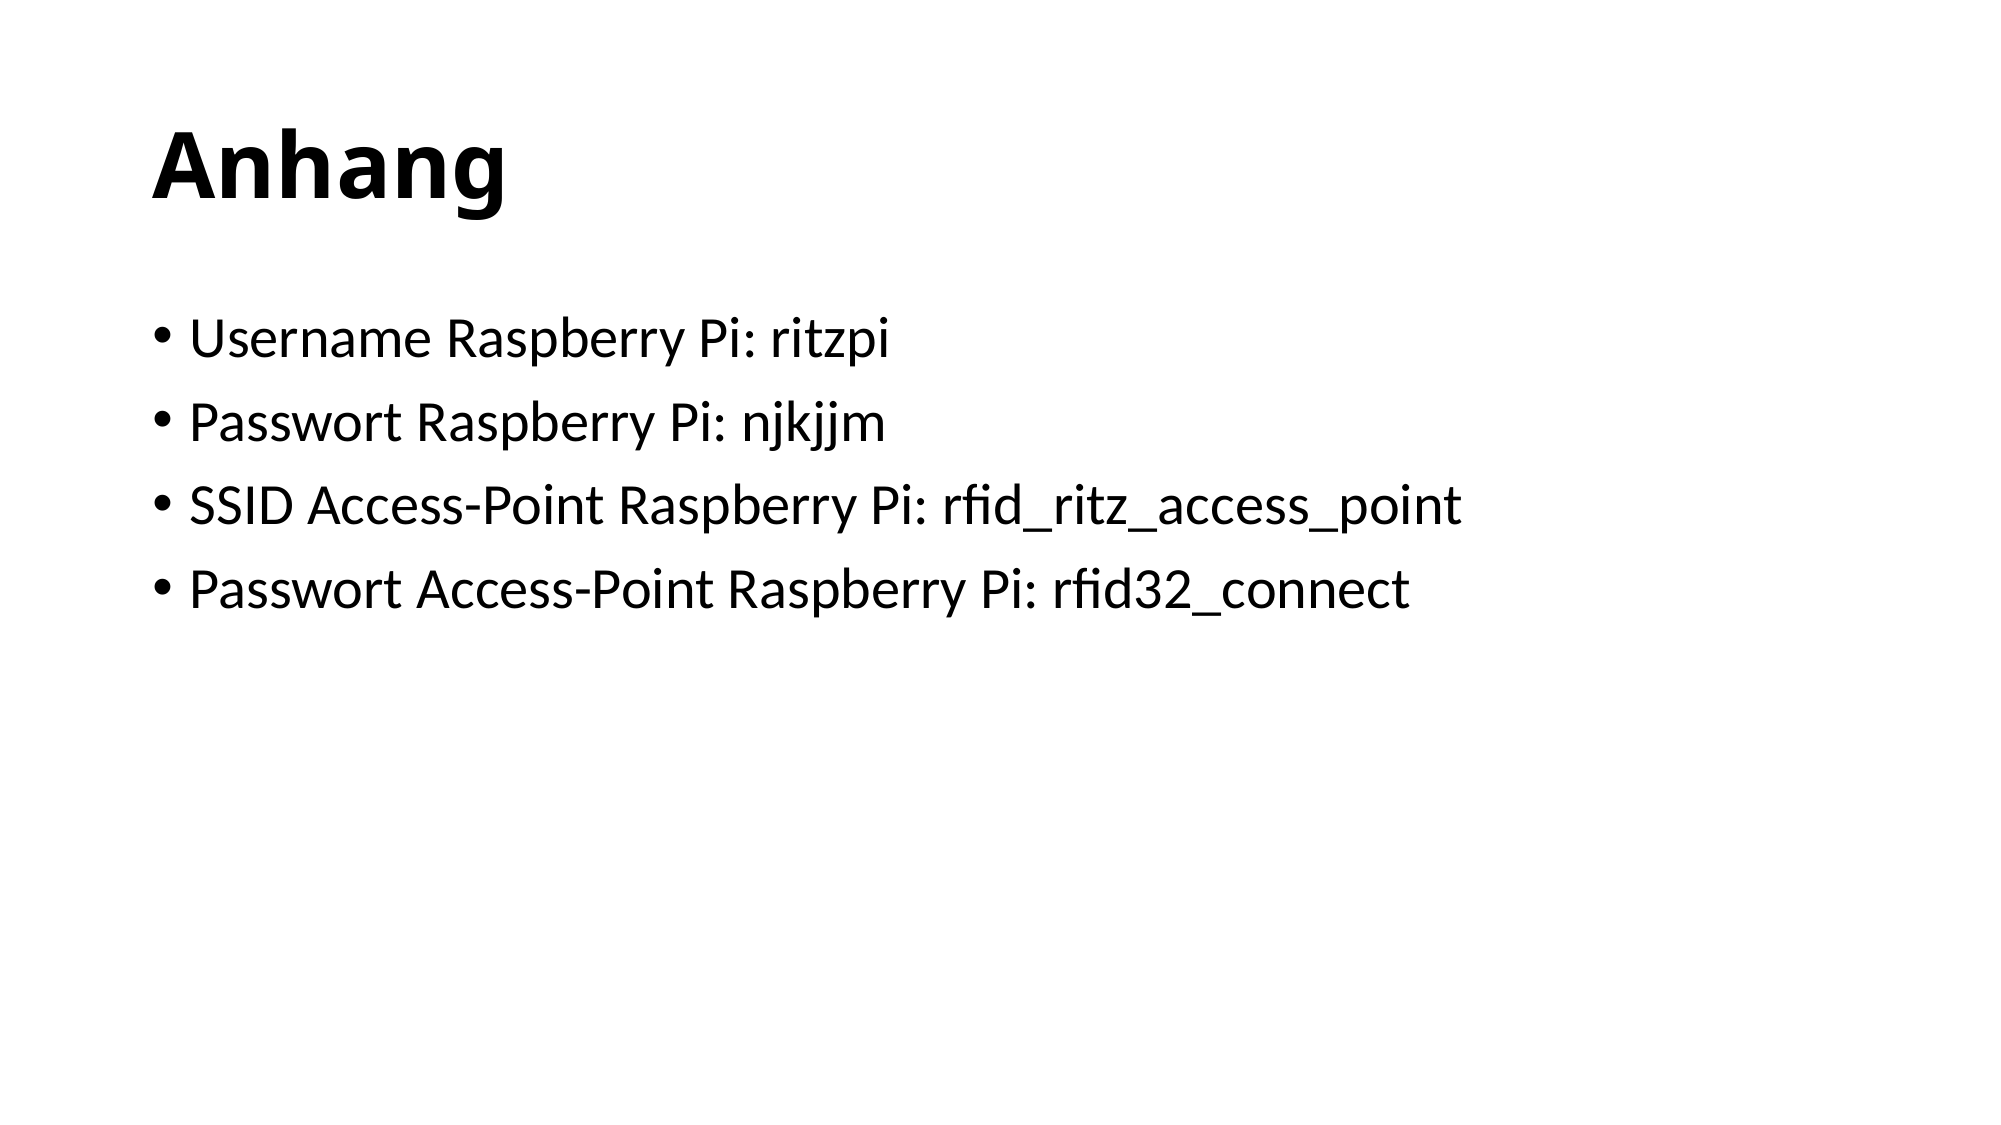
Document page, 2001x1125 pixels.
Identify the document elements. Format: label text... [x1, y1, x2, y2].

list Username Raspberry Pi: ritzpi Passwort Raspberry Pi: njkjjm SSID Access-Point Raspberry Pi: rfid_ritz_access_point Passwort Access-Point Raspberry Pi: rfid32_connect [137, 299, 1863, 1014]
title Anhang [137, 59, 1863, 278]
